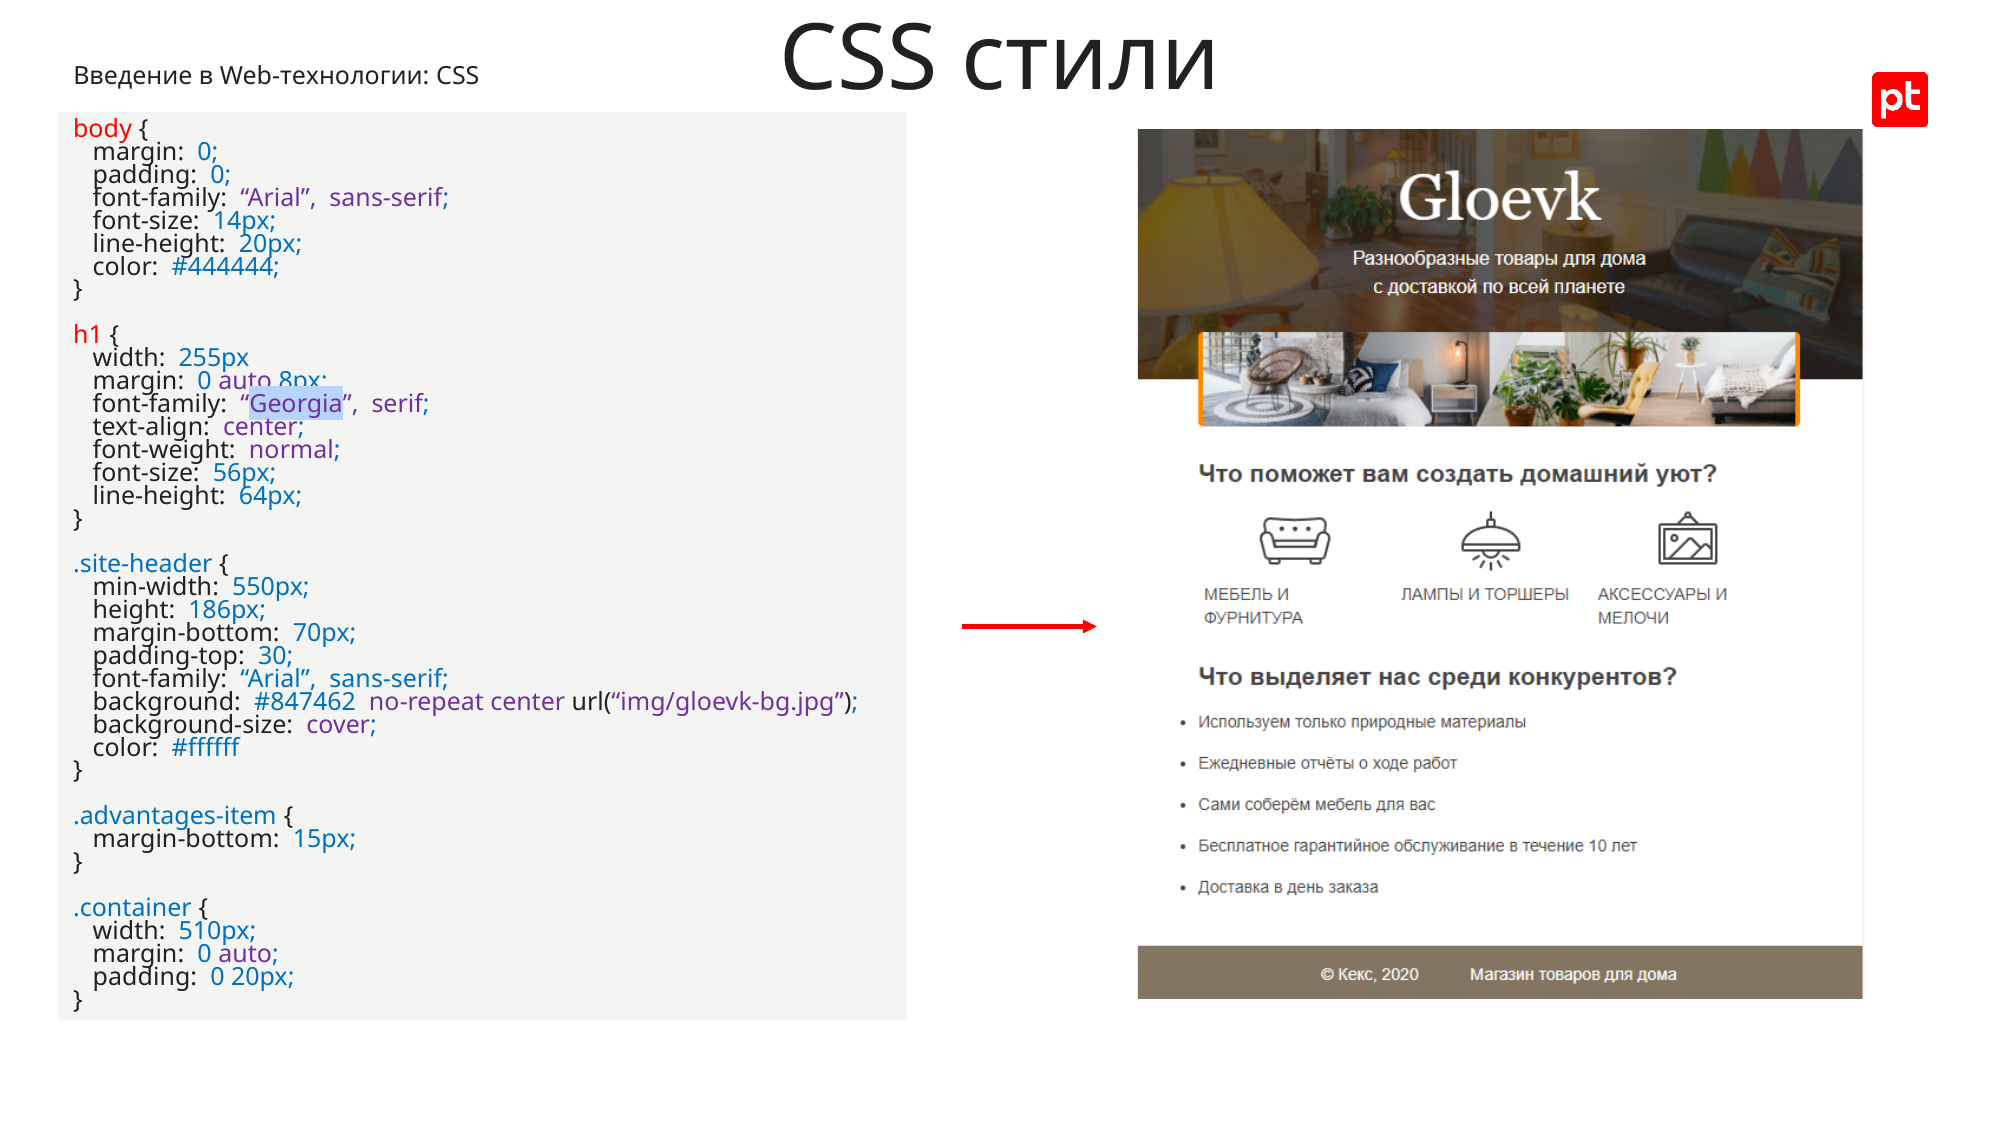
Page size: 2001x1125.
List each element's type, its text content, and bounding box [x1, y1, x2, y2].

picture [1137, 129, 1865, 999]
text_box CSS стили [545, 0, 1455, 187]
picture [1872, 72, 1928, 127]
text_box body { margin: 0; padding: 0; font-family: “Arial”, sans-serif; font-size: 14px; line-height: 20px; color: #444444; } h1 { width: 255px margin: 0 auto 8px; font-family: “Georgia”, serif; text-align: center; font-weight: normal; font-size: 56px; line-height: 64px; } .site-header { min-width: 550px; height: 186px; margin-bottom: 70px; padding-top: 30; font-family: “Arial”, sans-serif; background: #847462 no-repeat center url(“img/gloevk-bg.jpg”); background-size: cover; color: #ffffff } .advantages-item { margin-bottom: 15px; } .container { width: 510px; margin: 0 auto; padding: 0 20px; } [58, 112, 907, 1021]
text_box Введение в Web-технологии: CSS [58, 52, 504, 112]
